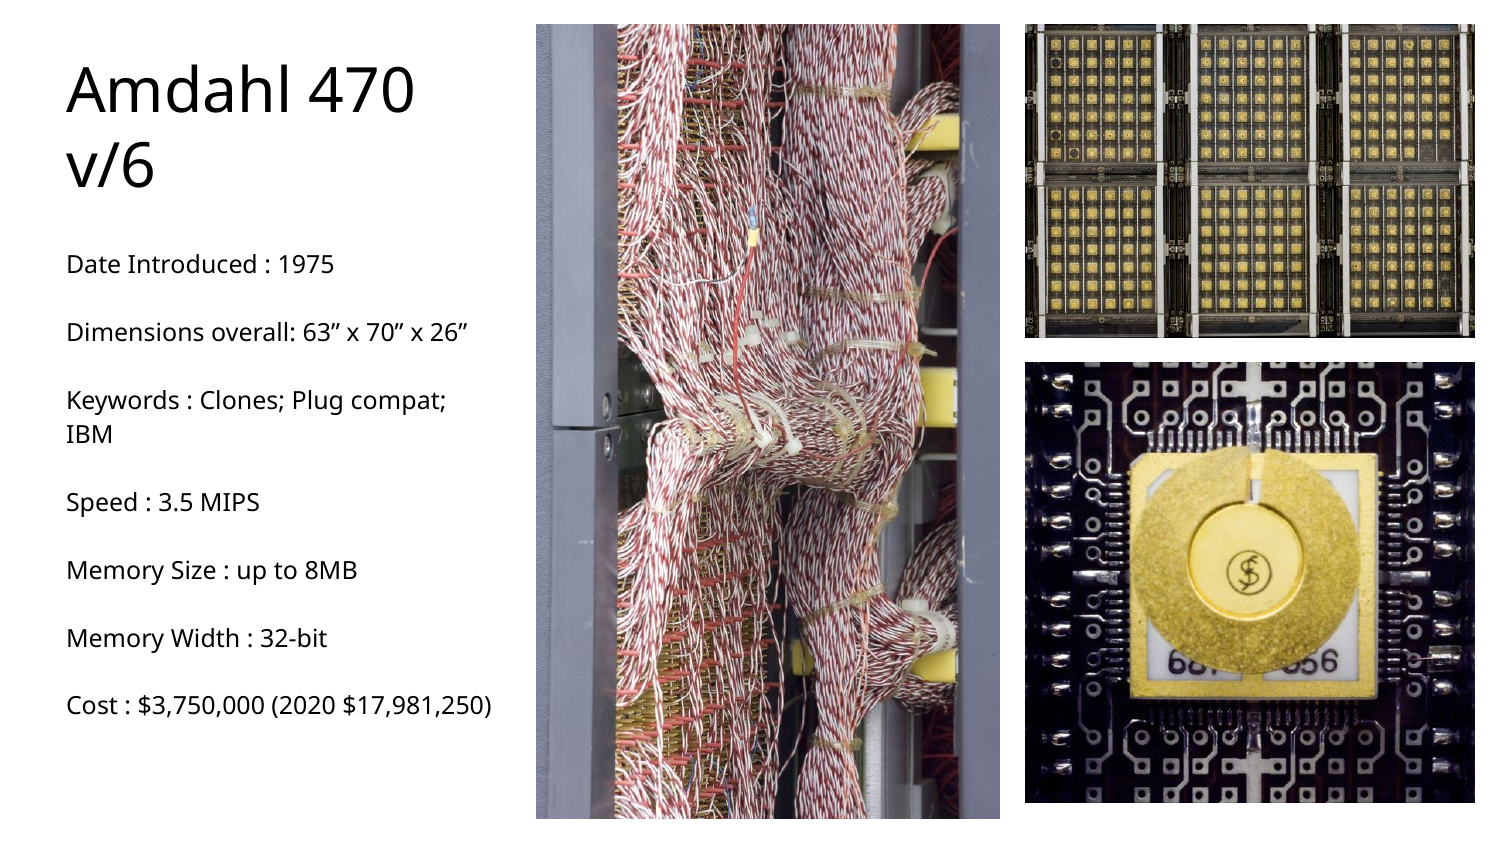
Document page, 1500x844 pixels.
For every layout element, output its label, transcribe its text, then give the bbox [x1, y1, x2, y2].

picture [1024, 362, 1476, 804]
list Date Introduced : 1975 Dimensions overall: 63” x 70” x 26” Keywords : Clones; Plug compat; IBM Speed : 3.5 MIPS Memory Size : up to 8MB Memory Width : 32-bit Cost : $3,750,000 (2020 $17,981,250) [51, 229, 512, 687]
picture [536, 24, 1001, 819]
title Amdahl 470 v/6 [51, 91, 512, 216]
picture [1024, 24, 1476, 338]
